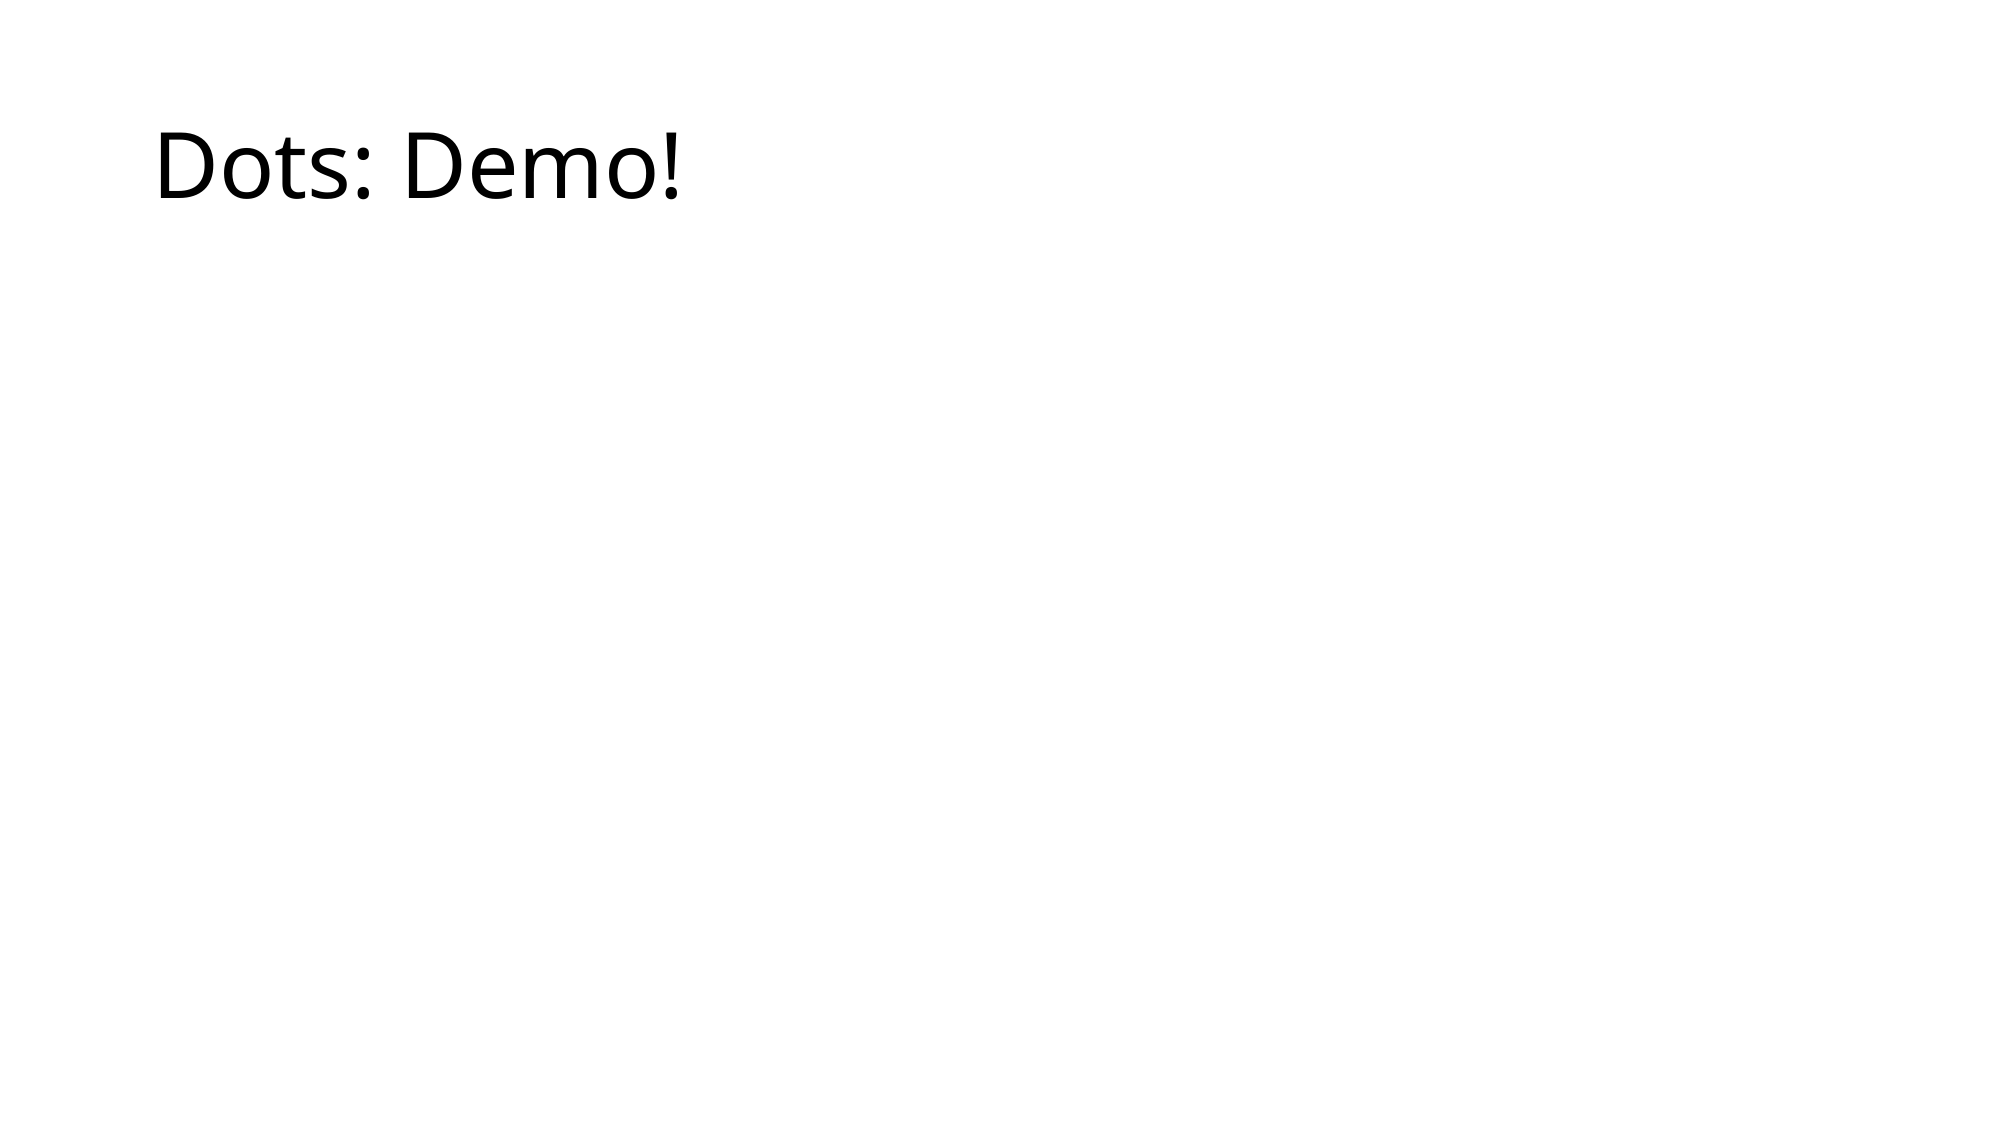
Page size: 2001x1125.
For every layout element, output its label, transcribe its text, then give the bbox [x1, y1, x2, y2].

title Dots: Demo! [137, 59, 1863, 278]
